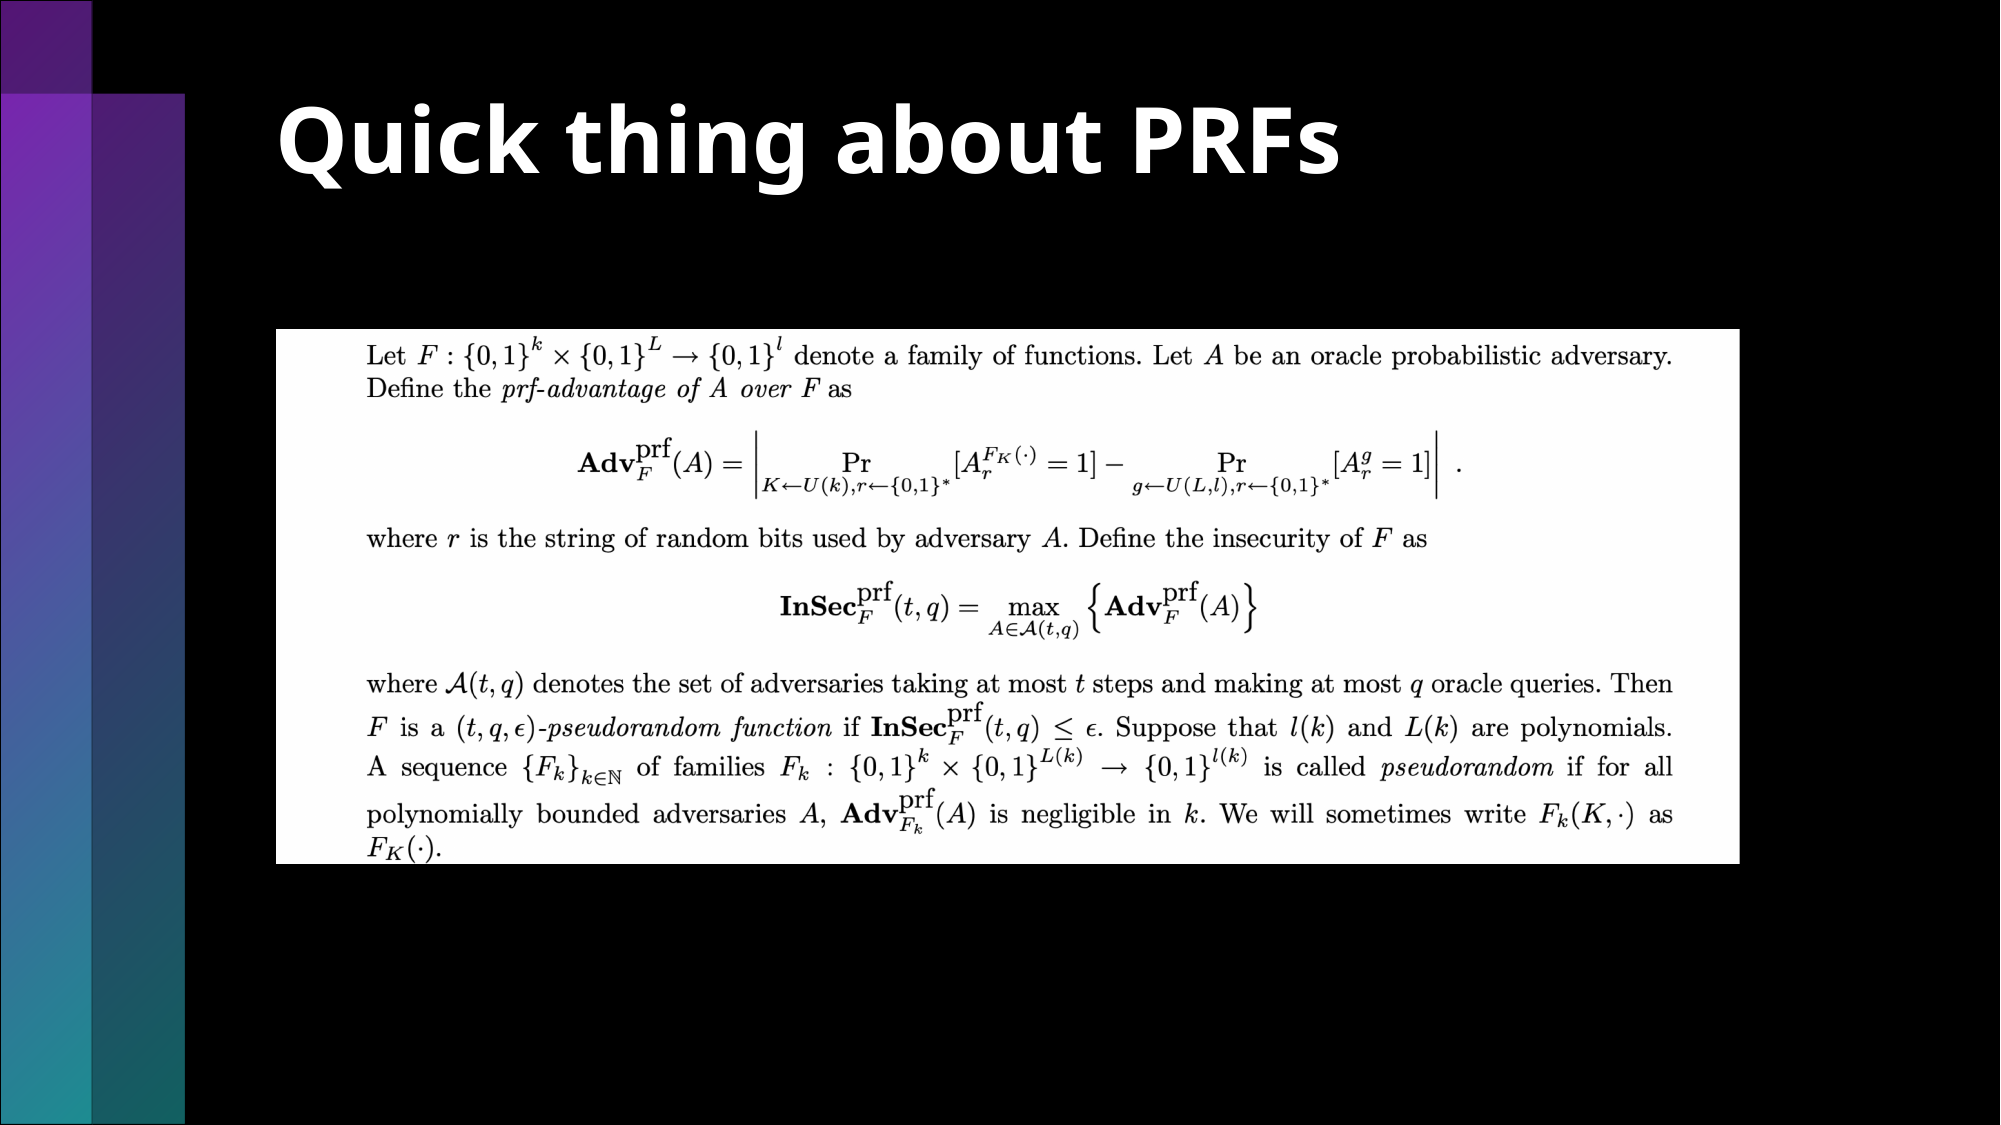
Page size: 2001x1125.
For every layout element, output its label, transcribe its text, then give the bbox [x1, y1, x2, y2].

title Quick thing about PRFs [260, 74, 1817, 329]
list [276, 328, 1740, 864]
